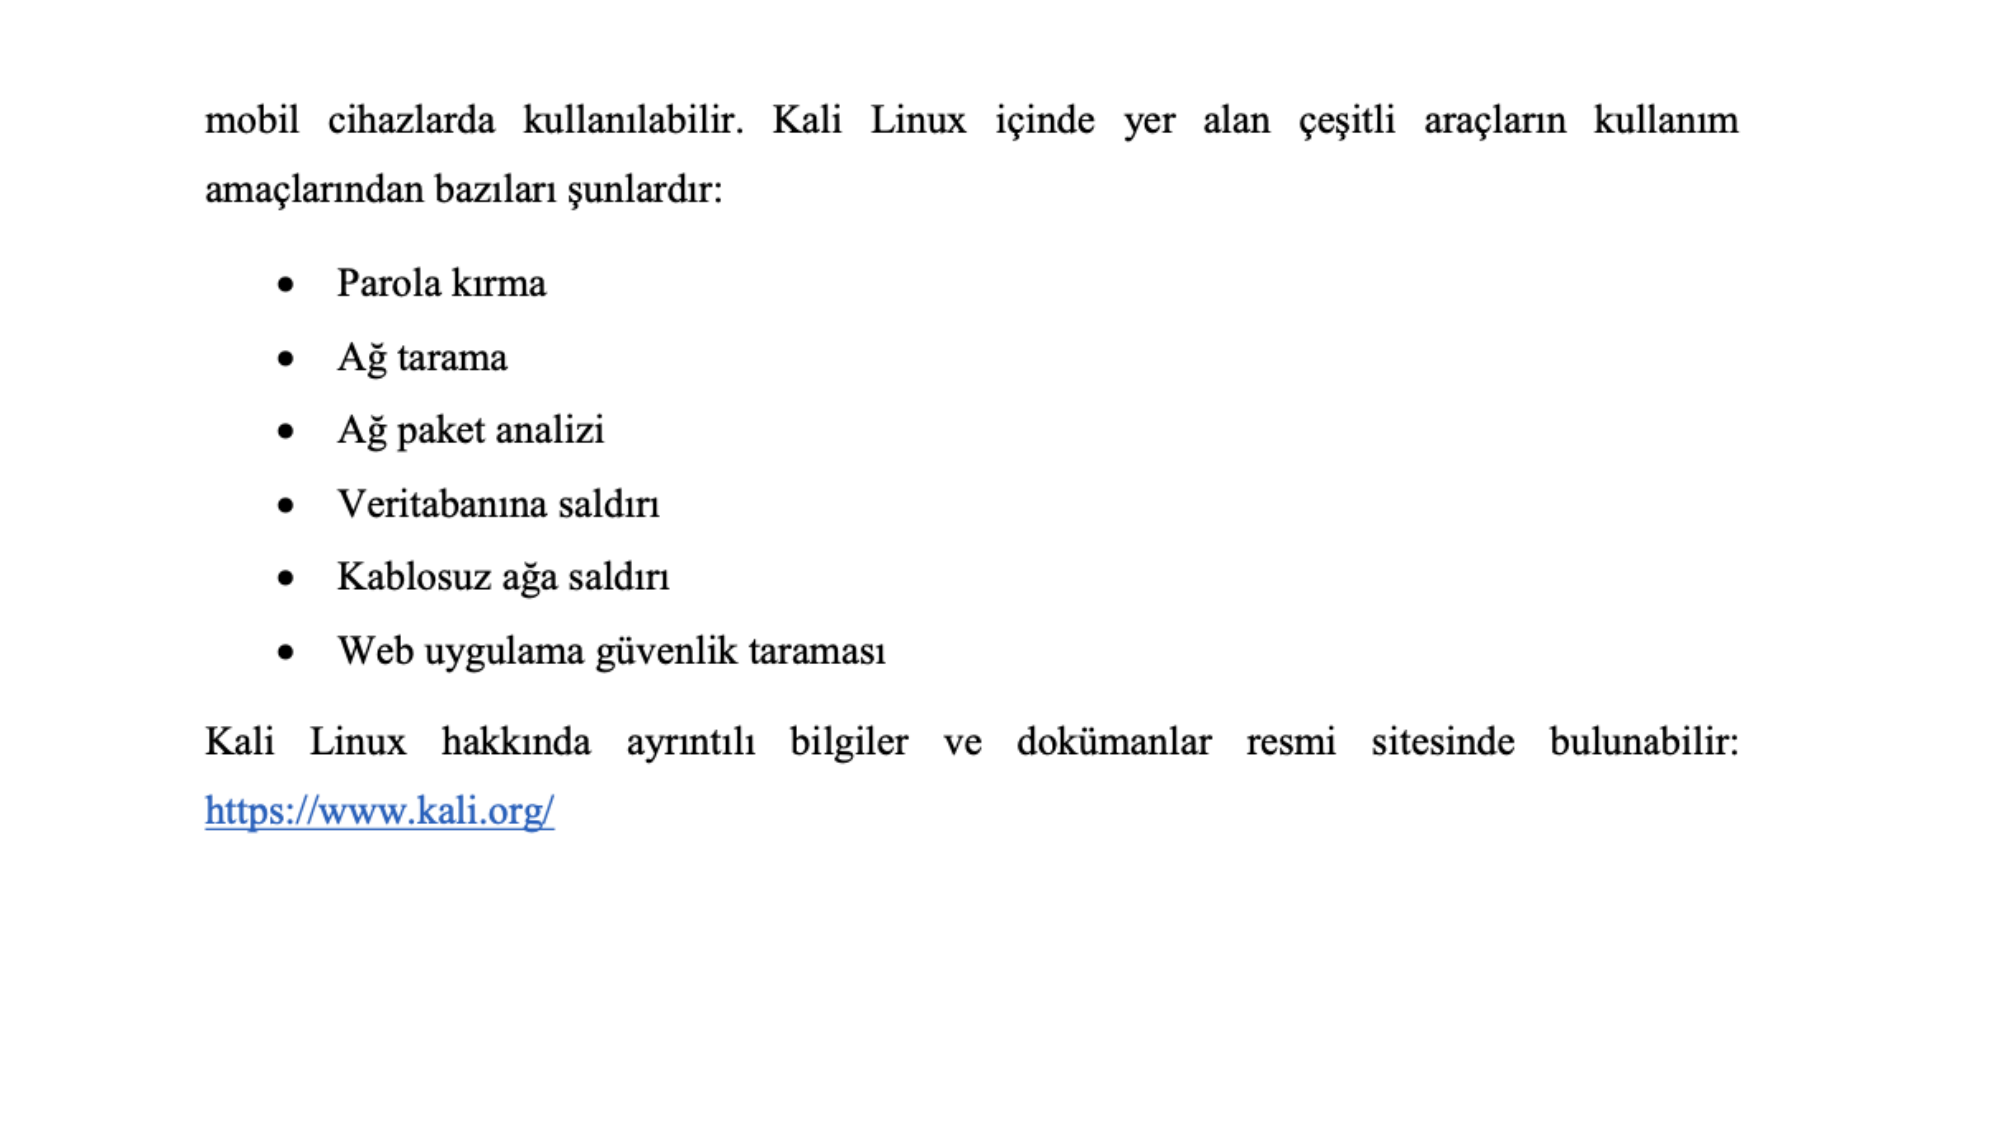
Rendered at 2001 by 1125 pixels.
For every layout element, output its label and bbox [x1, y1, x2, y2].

picture [137, 44, 1932, 853]
